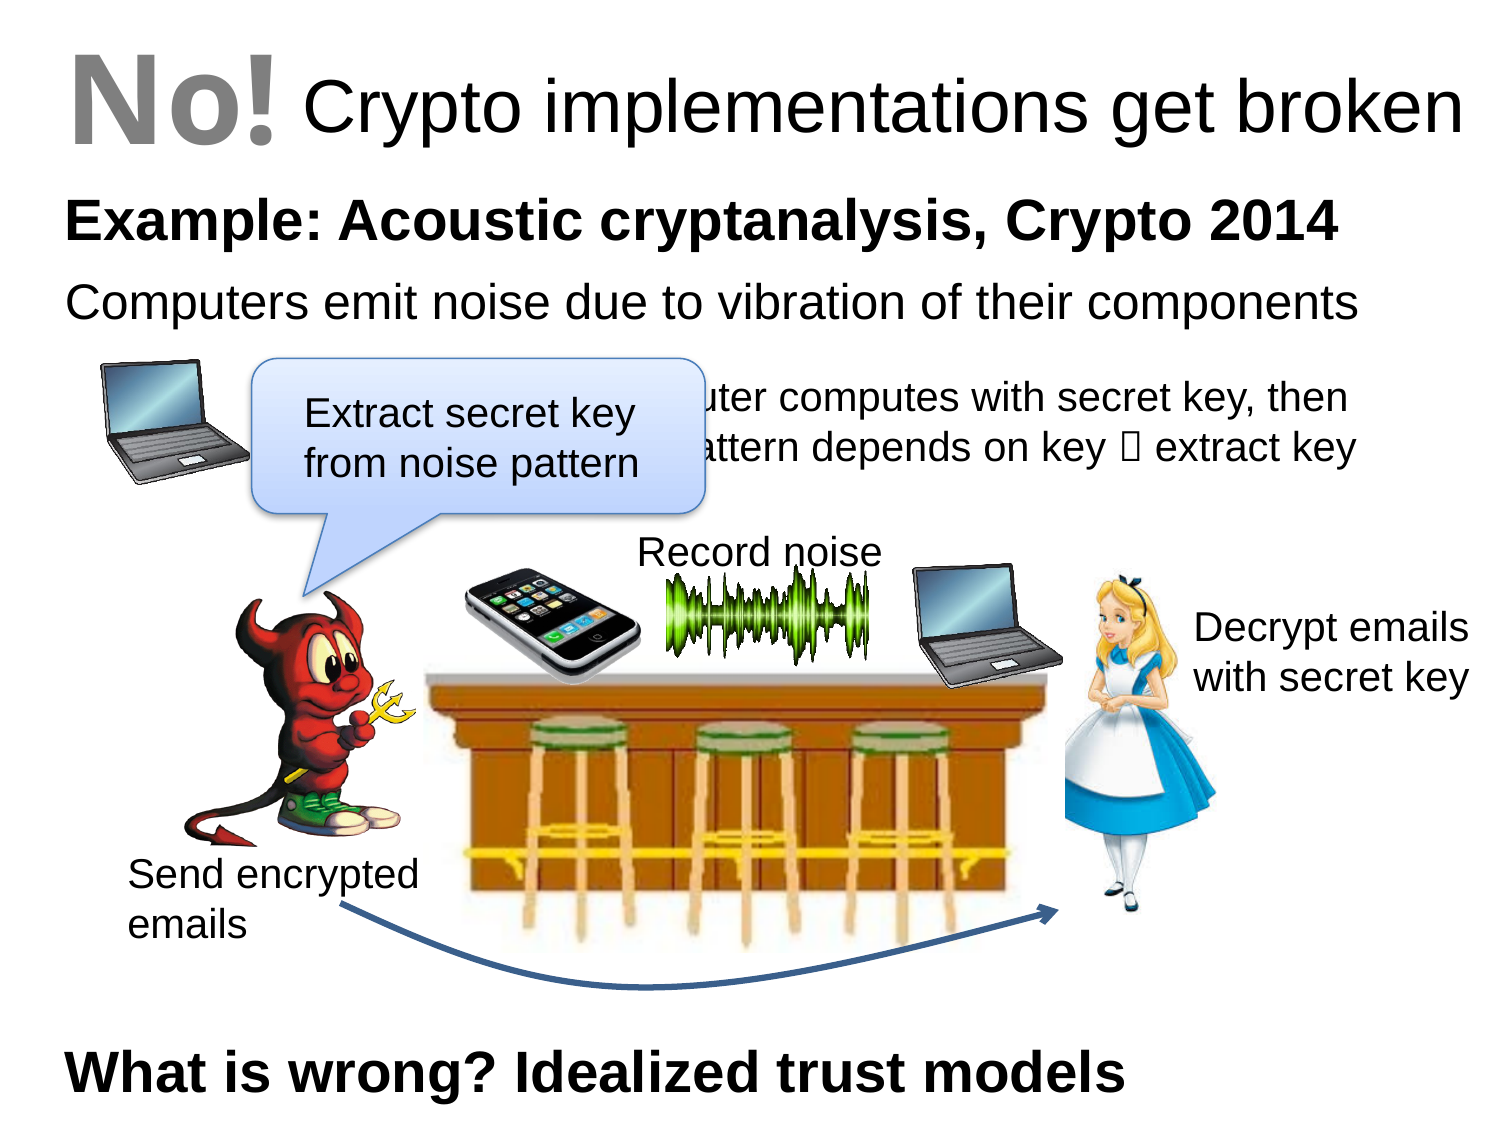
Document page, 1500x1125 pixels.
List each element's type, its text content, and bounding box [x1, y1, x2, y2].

text_box [471, 960, 868, 990]
text_box Send encrypted emails [112, 839, 412, 955]
text_box Decrypt emails with secret key [1230, 592, 1500, 707]
text_box Example: Acoustic cryptanalysis, Crypto 2014 [50, 174, 1500, 260]
text_box [339, 901, 411, 938]
text_box If computer computes with secret key, then noise pattern depends on key  extract key [712, 362, 1431, 478]
text_box No! [49, 12, 1338, 178]
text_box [251, 358, 710, 514]
text_box Crypto implementations get broken [287, 49, 1500, 155]
text_box Computers emit noise due to vibration of their components [49, 262, 1463, 338]
picture [99, 359, 250, 486]
text_box Record noise [621, 517, 928, 583]
picture [179, 551, 1226, 953]
text_box What is wrong? Idealized trust models [49, 1026, 1348, 1112]
